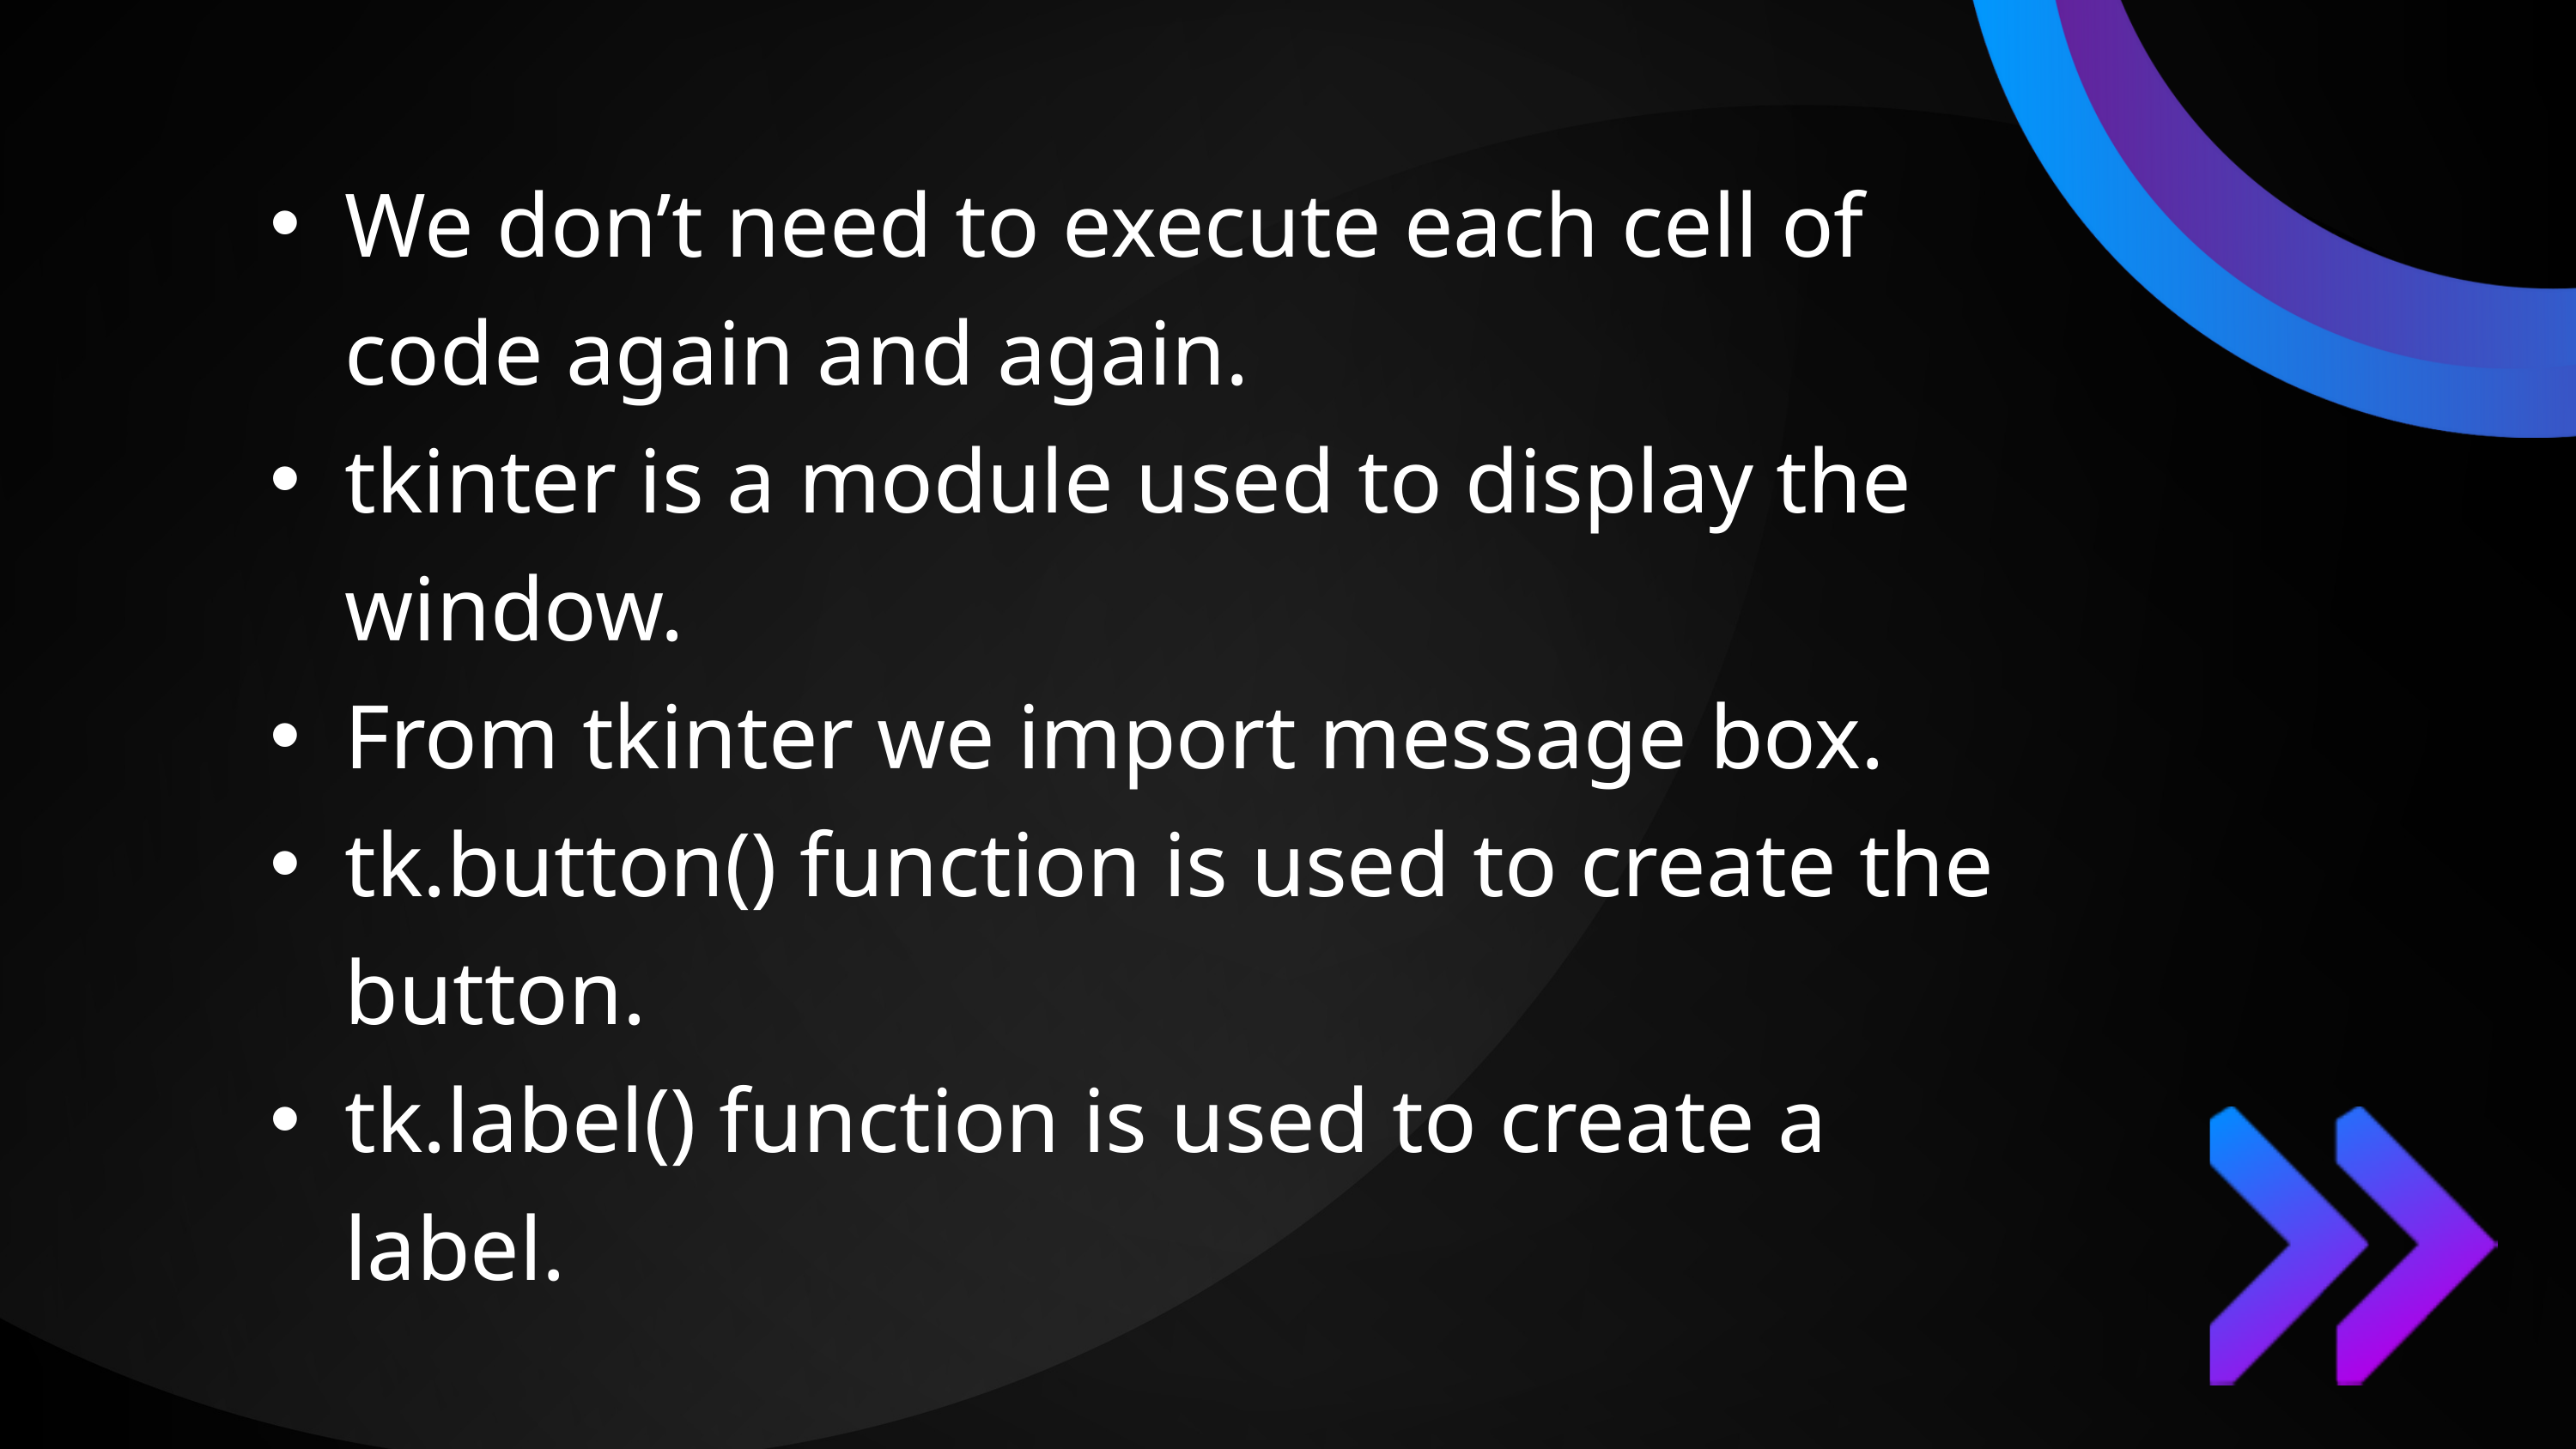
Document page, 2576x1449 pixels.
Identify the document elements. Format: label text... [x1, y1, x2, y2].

text_box [1956, 0, 2576, 438]
text_box [2209, 1106, 2498, 1386]
text_box We don’t need to execute each cell of code again and again. tkinter is a module used to display the window. From tkinter we import message box. tk.button() function is used to create the button. tk.label() function is used to create a label. [196, 146, 2042, 1299]
text_box [0, 0, 2576, 1449]
